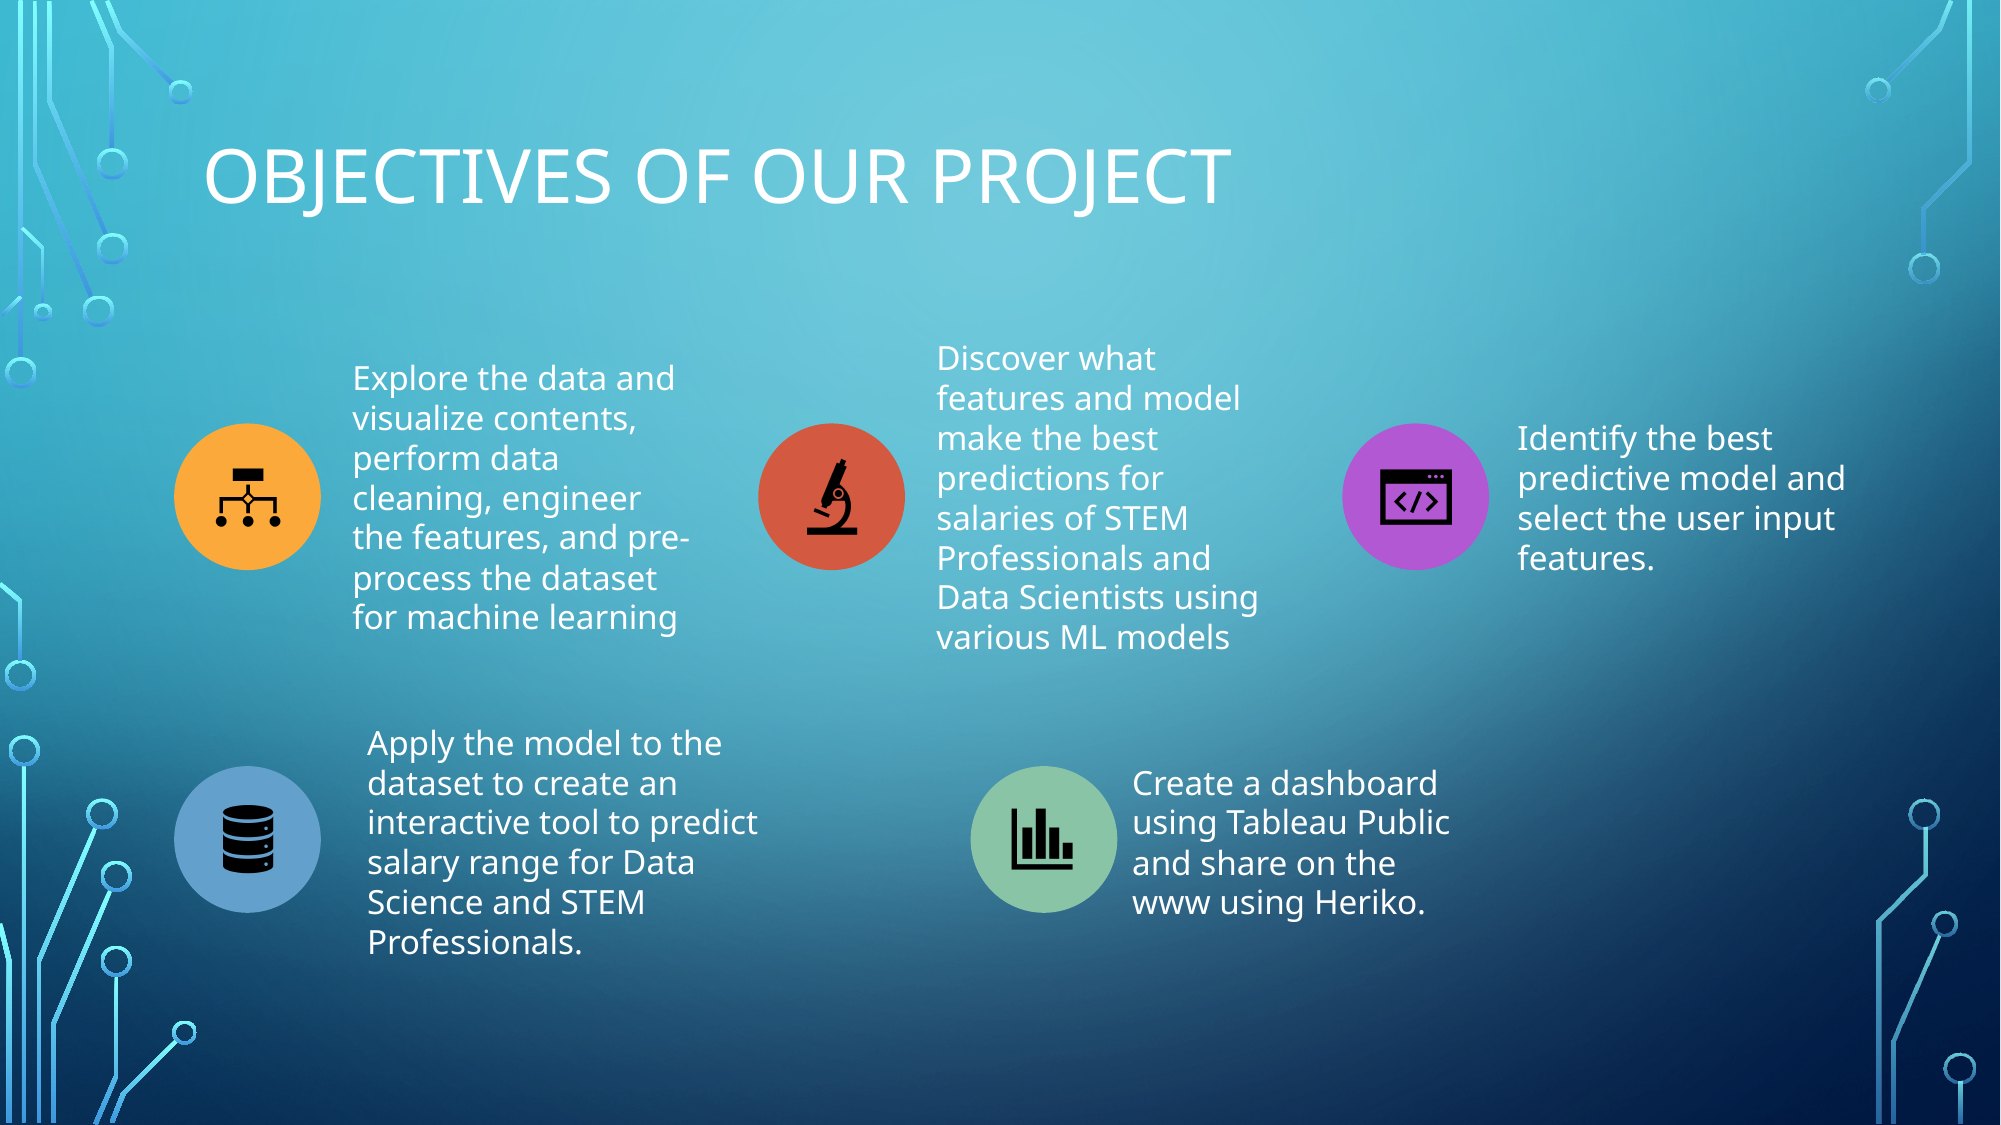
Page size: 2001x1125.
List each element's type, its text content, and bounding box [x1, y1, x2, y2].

title OBJECTIVES OF OUR PROJECT [187, 57, 1813, 299]
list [166, 299, 1878, 980]
